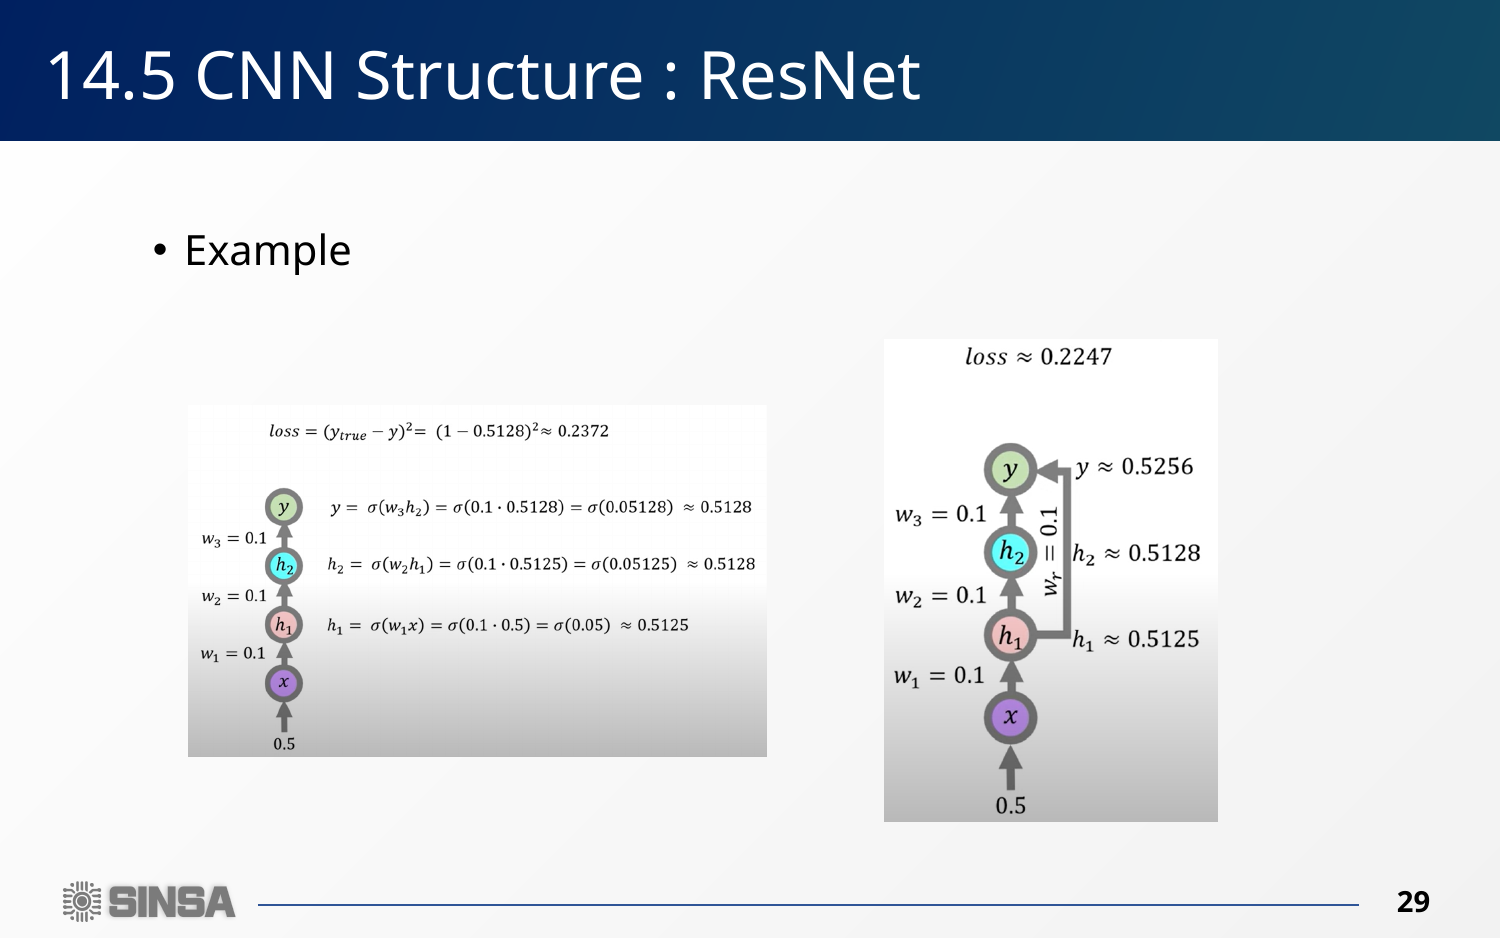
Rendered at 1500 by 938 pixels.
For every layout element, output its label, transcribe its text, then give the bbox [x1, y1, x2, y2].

text_box Example [137, 201, 1321, 295]
picture [188, 405, 767, 757]
picture [884, 339, 1218, 823]
title 14.5 CNN Structure : ResNet [0, 0, 1500, 157]
slide_number 29 [1335, 875, 1445, 926]
